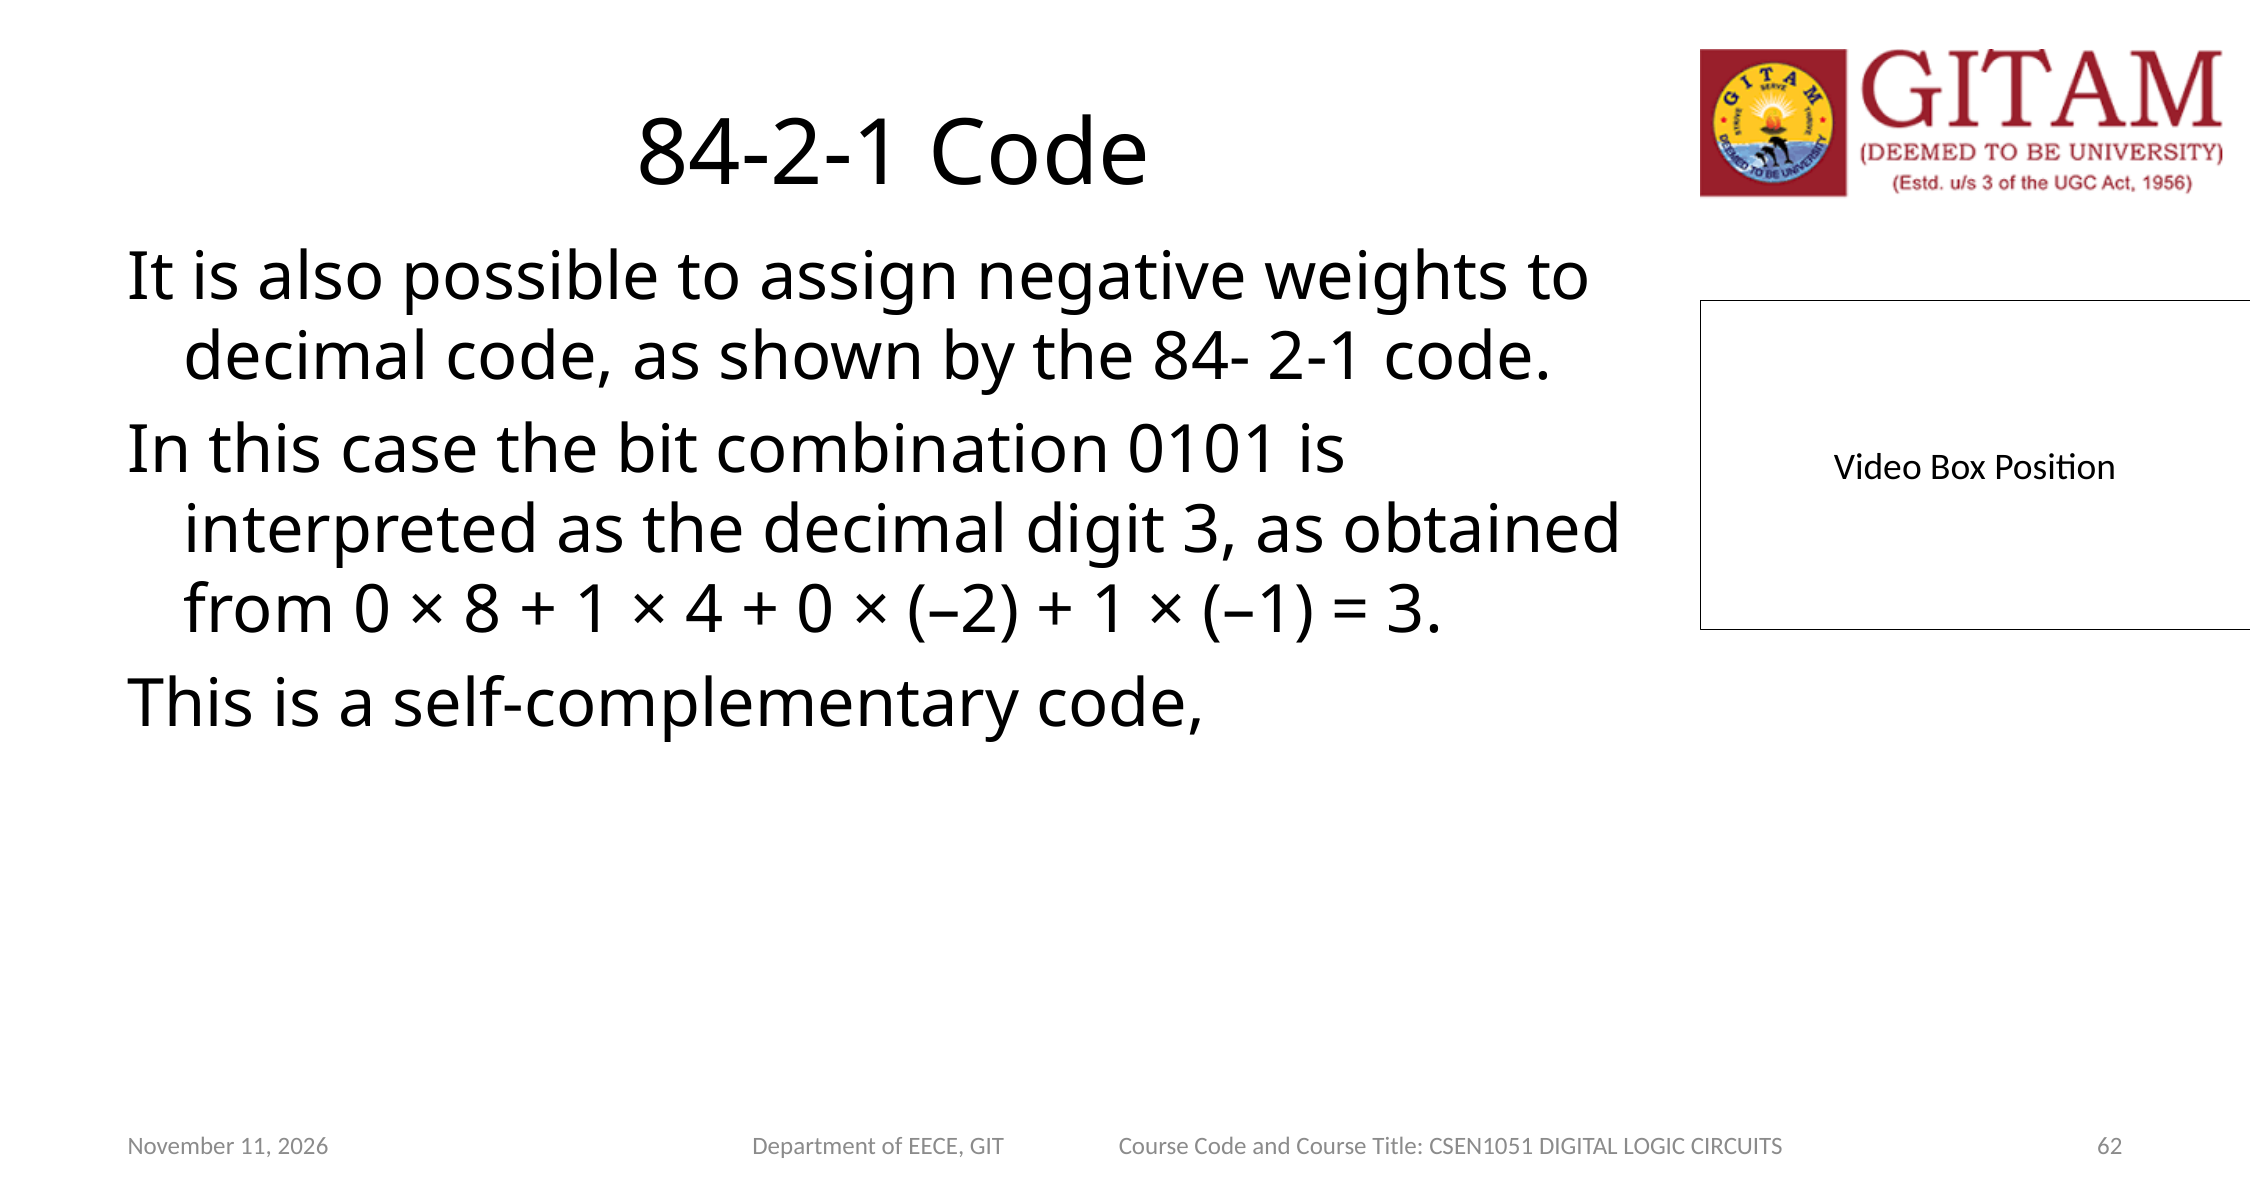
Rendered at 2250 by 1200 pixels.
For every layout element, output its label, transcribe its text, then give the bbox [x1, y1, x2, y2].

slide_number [112, 1112, 638, 1177]
text_box Video Box Position [1700, 299, 2250, 630]
slide_number 62 [2025, 1112, 2138, 1177]
title 84-2-1 Code [112, 48, 1675, 249]
picture [1699, 49, 2235, 201]
footer Department of EECE, GIT Course Code and Course Title: CSEN1051 DIGITAL LOGIC CIRCUITS [638, 1112, 2025, 1177]
list It is also possible to assign negative weights to decimal code, as shown by the 84- 2-1 code. In this case the bit combination 0101 is interpreted as the decimal digit 3, as obtained from 0 × 8 + 1 × 4 + 0 × (–2) + 1 × (–1) = 3. This is a self-complementary code, [112, 224, 1713, 975]
